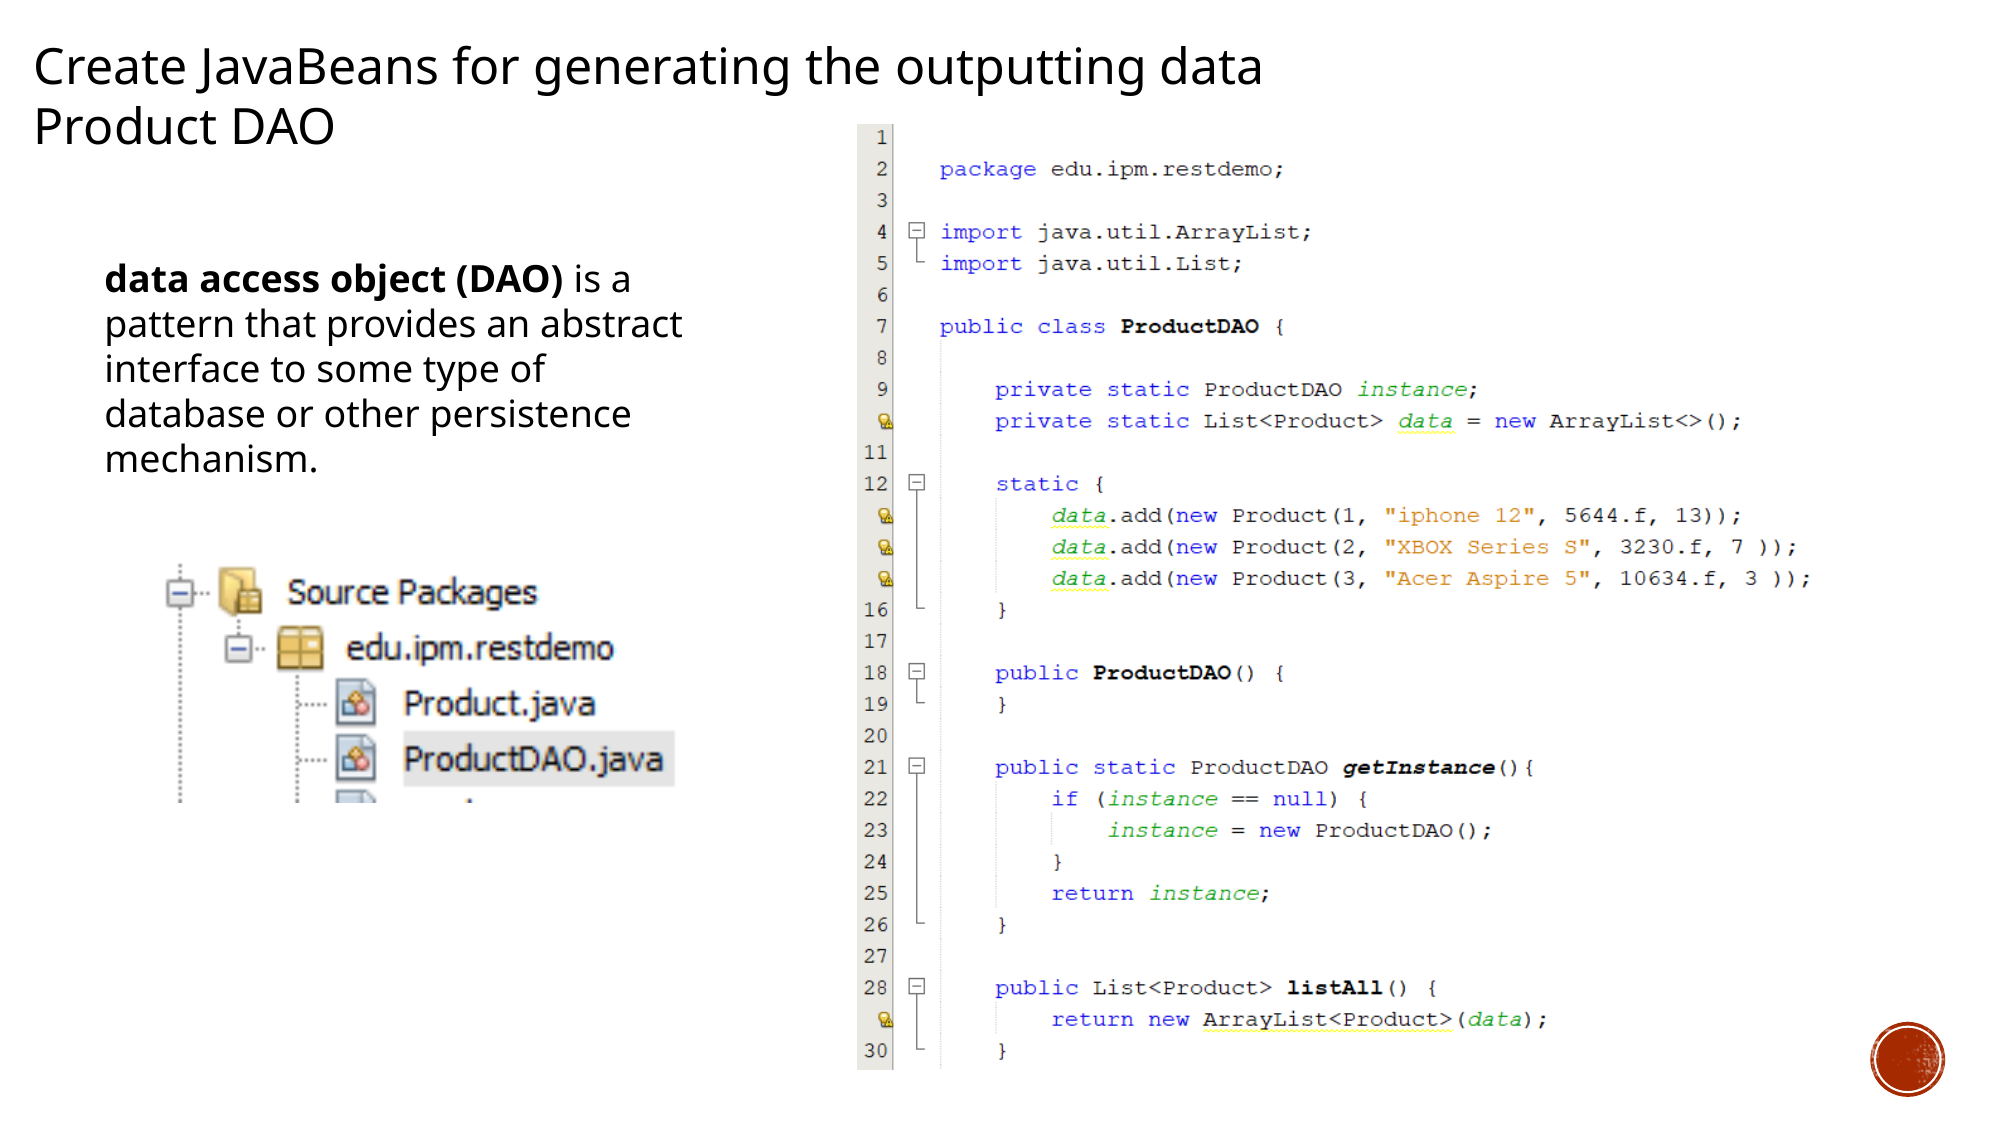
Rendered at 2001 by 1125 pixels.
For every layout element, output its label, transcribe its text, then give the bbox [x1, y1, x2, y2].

text_box Create JavaBeans for generating the outputting data Product DAO [19, 26, 1280, 162]
picture [158, 565, 683, 802]
text_box data access object (DAO) is a pattern that provides an abstract interface to some type of database or other persistence mechanism. [89, 247, 727, 487]
picture [861, 126, 1843, 1069]
